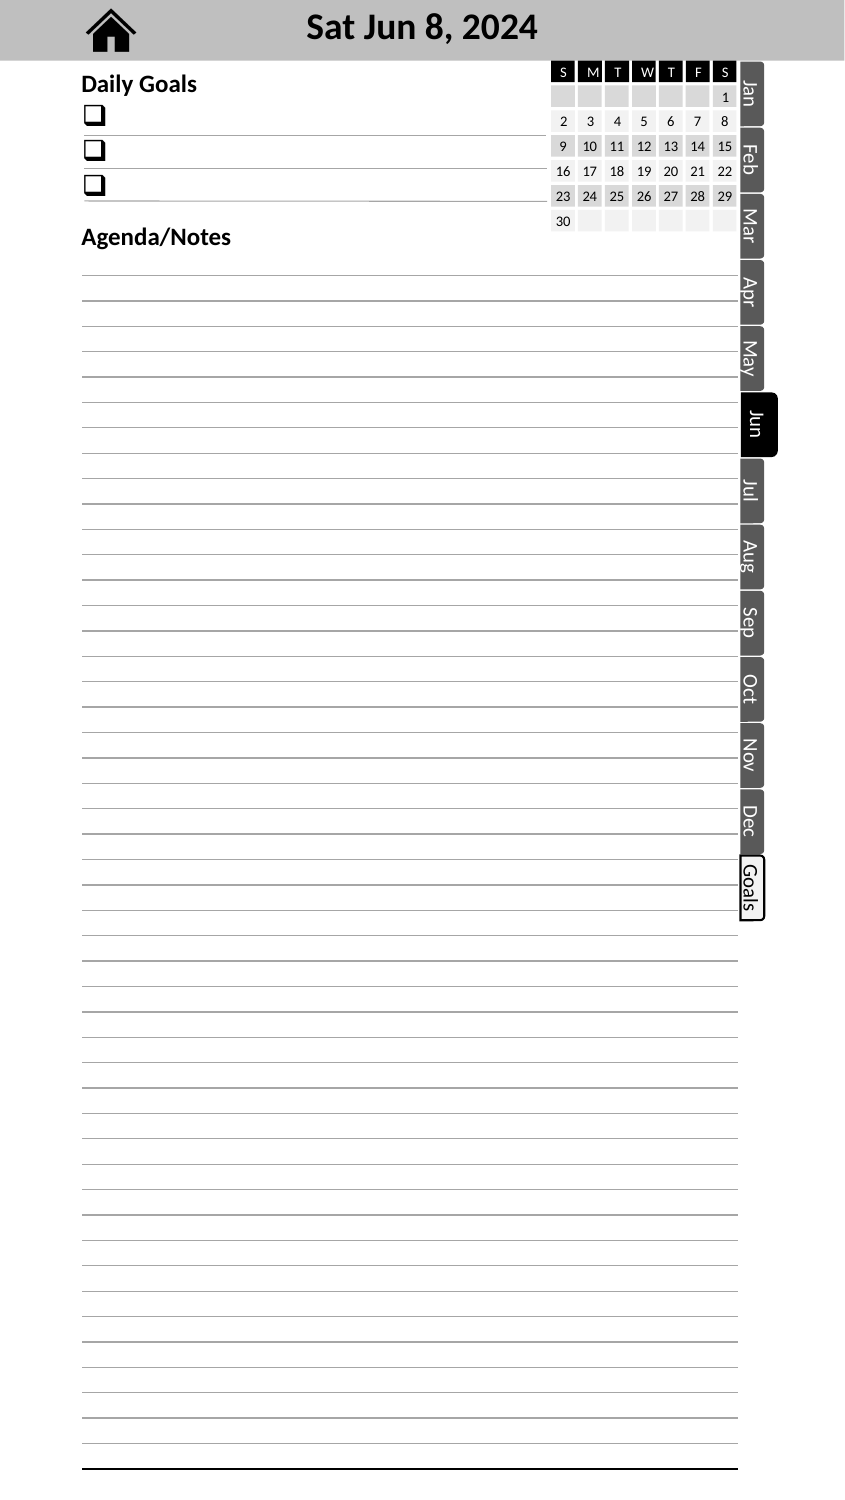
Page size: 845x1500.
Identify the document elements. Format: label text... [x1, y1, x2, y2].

picture [82, 1, 140, 59]
list Sat Jun 8, 2024 [190, 0, 655, 61]
